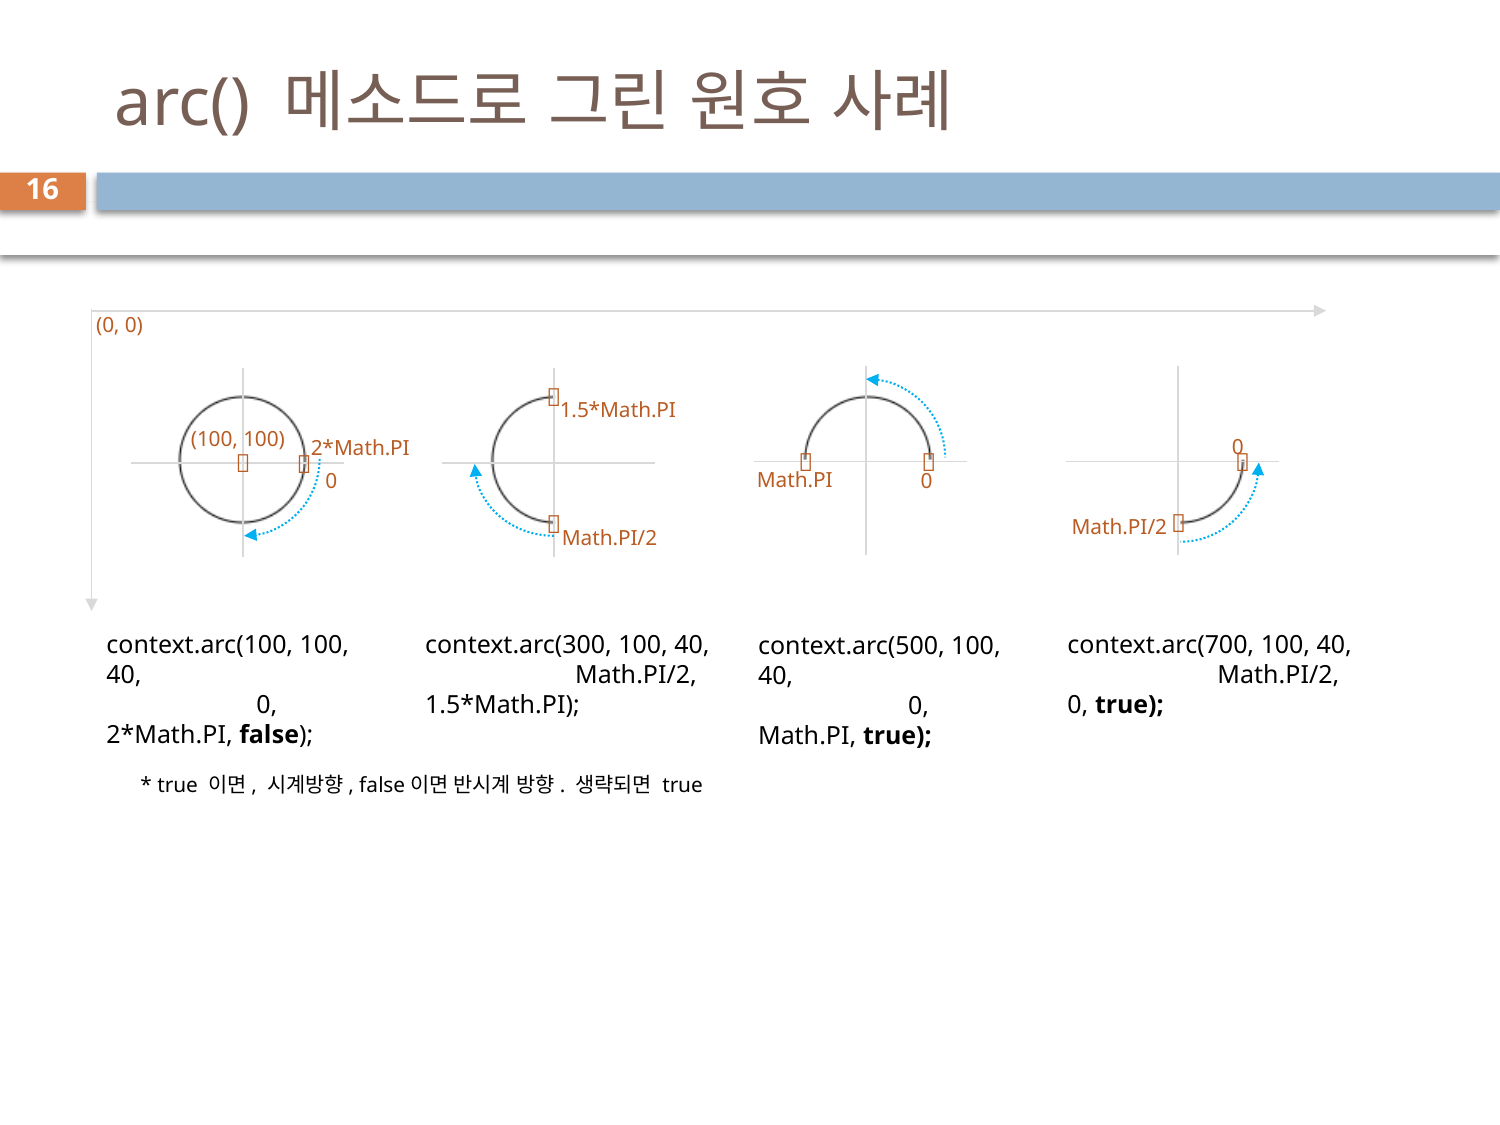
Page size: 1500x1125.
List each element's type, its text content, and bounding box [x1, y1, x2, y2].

text_box context.arc(500, 100, 40, 0, Math.PI, true); [743, 630, 1047, 758]
text_box context.arc(300, 100, 40, Math.PI/2, 1.5*Math.PI); [410, 630, 743, 727]
text_box * true 이면, 시계방향, false이면 반시계 방향. 생략되면 true [125, 764, 718, 804]
text_box context.arc(100, 100, 40, 0, 2*Math.PI, false); [91, 621, 405, 757]
slide_number 16 [0, 170, 87, 211]
title arc() 메소드로 그린 원호 사례 [99, 37, 1438, 161]
text_box context.arc(700, 100, 40, Math.PI/2, 0, true); [1052, 629, 1373, 727]
text_box (0, 0) [81, 303, 159, 344]
picture [105, 321, 1374, 620]
